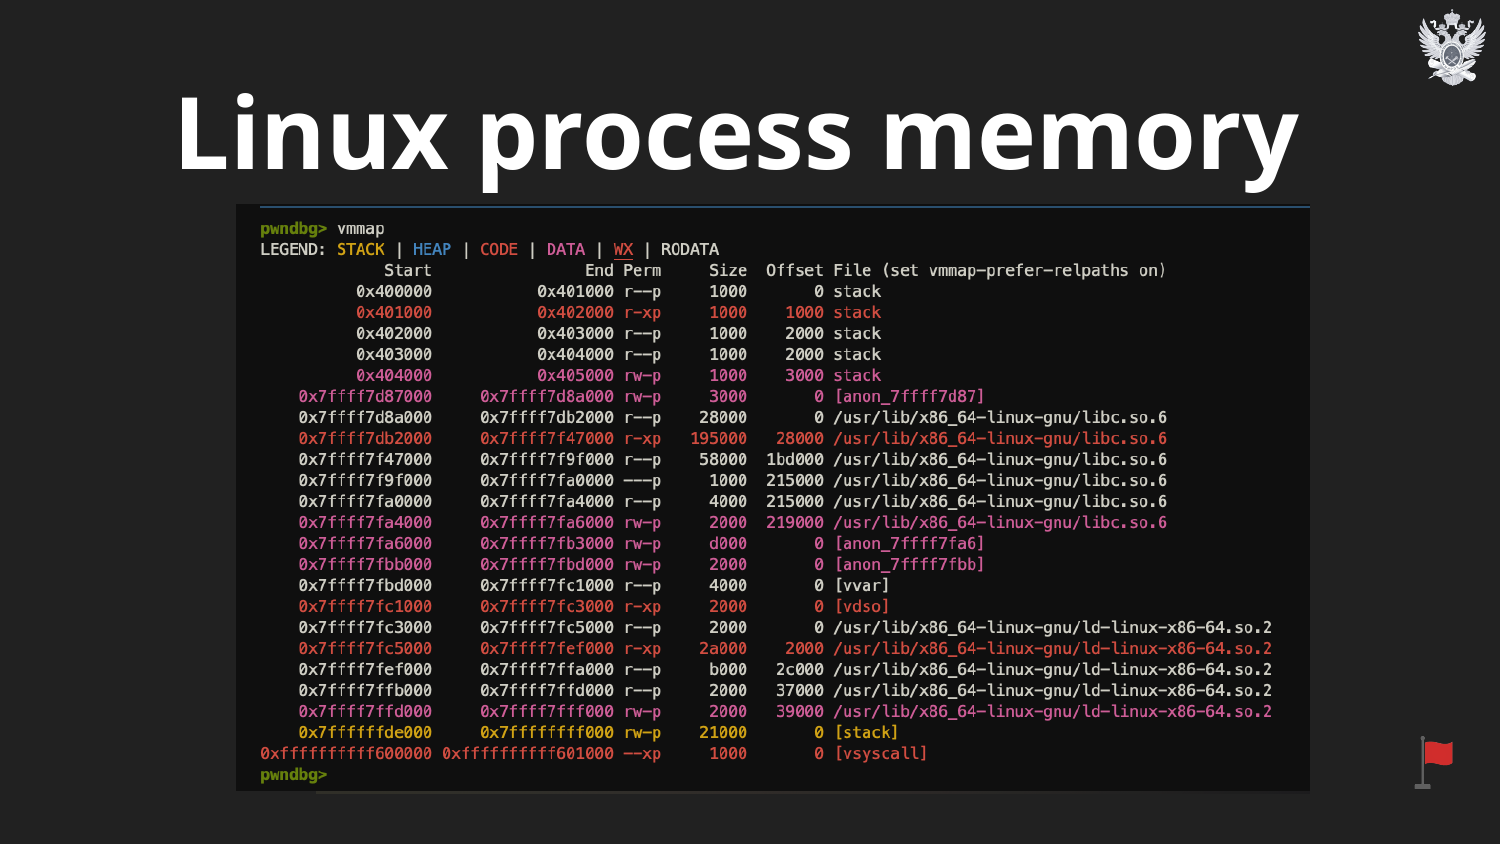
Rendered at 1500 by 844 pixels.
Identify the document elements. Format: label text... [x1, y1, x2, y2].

title Linux process memory [158, 55, 1387, 205]
picture [1403, 0, 1500, 97]
picture [1397, 726, 1470, 799]
picture [236, 204, 1310, 794]
